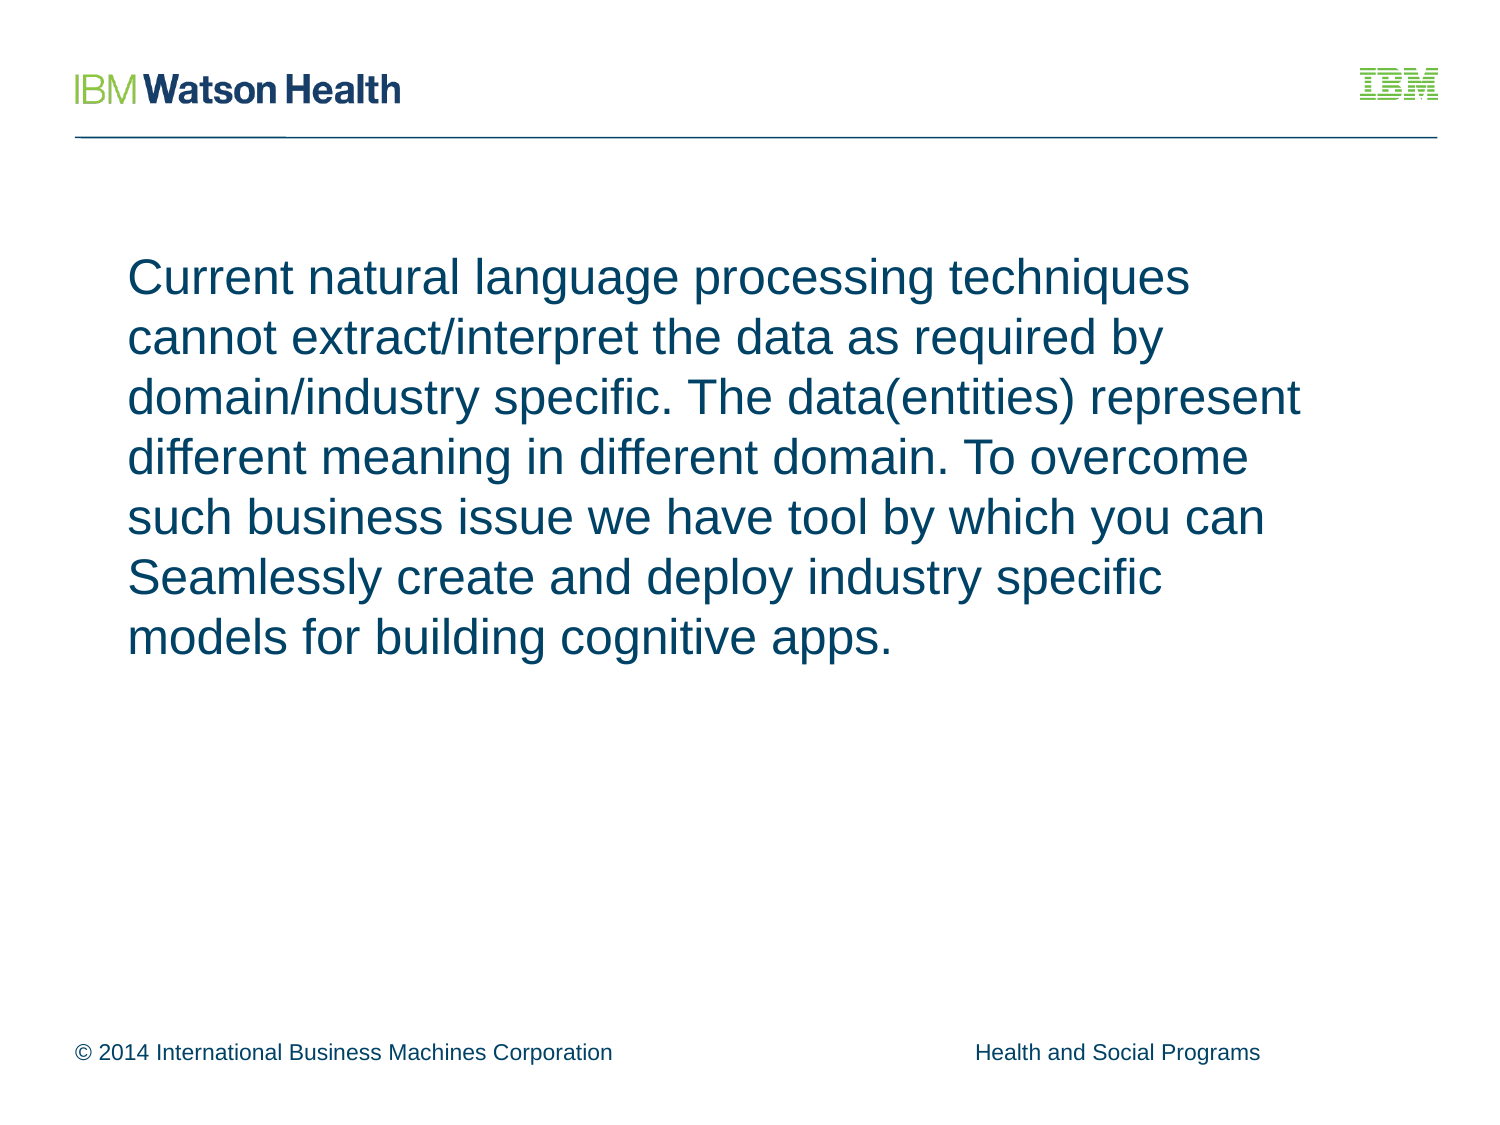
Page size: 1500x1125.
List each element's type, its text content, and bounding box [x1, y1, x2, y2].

text_box Current natural language processing techniques cannot extract/interpret the data as required by domain/industry specific. The data(entities) represent different meaning in different domain. To overcome such business issue we have tool by which you can Seamlessly create and deploy industry specific models for building cognitive apps. [112, 237, 1350, 673]
footer © 2014 International Business Machines Corporation Health and Social Programs [75, 1037, 1275, 1075]
picture [75, 74, 400, 104]
picture [1360, 68, 1438, 100]
